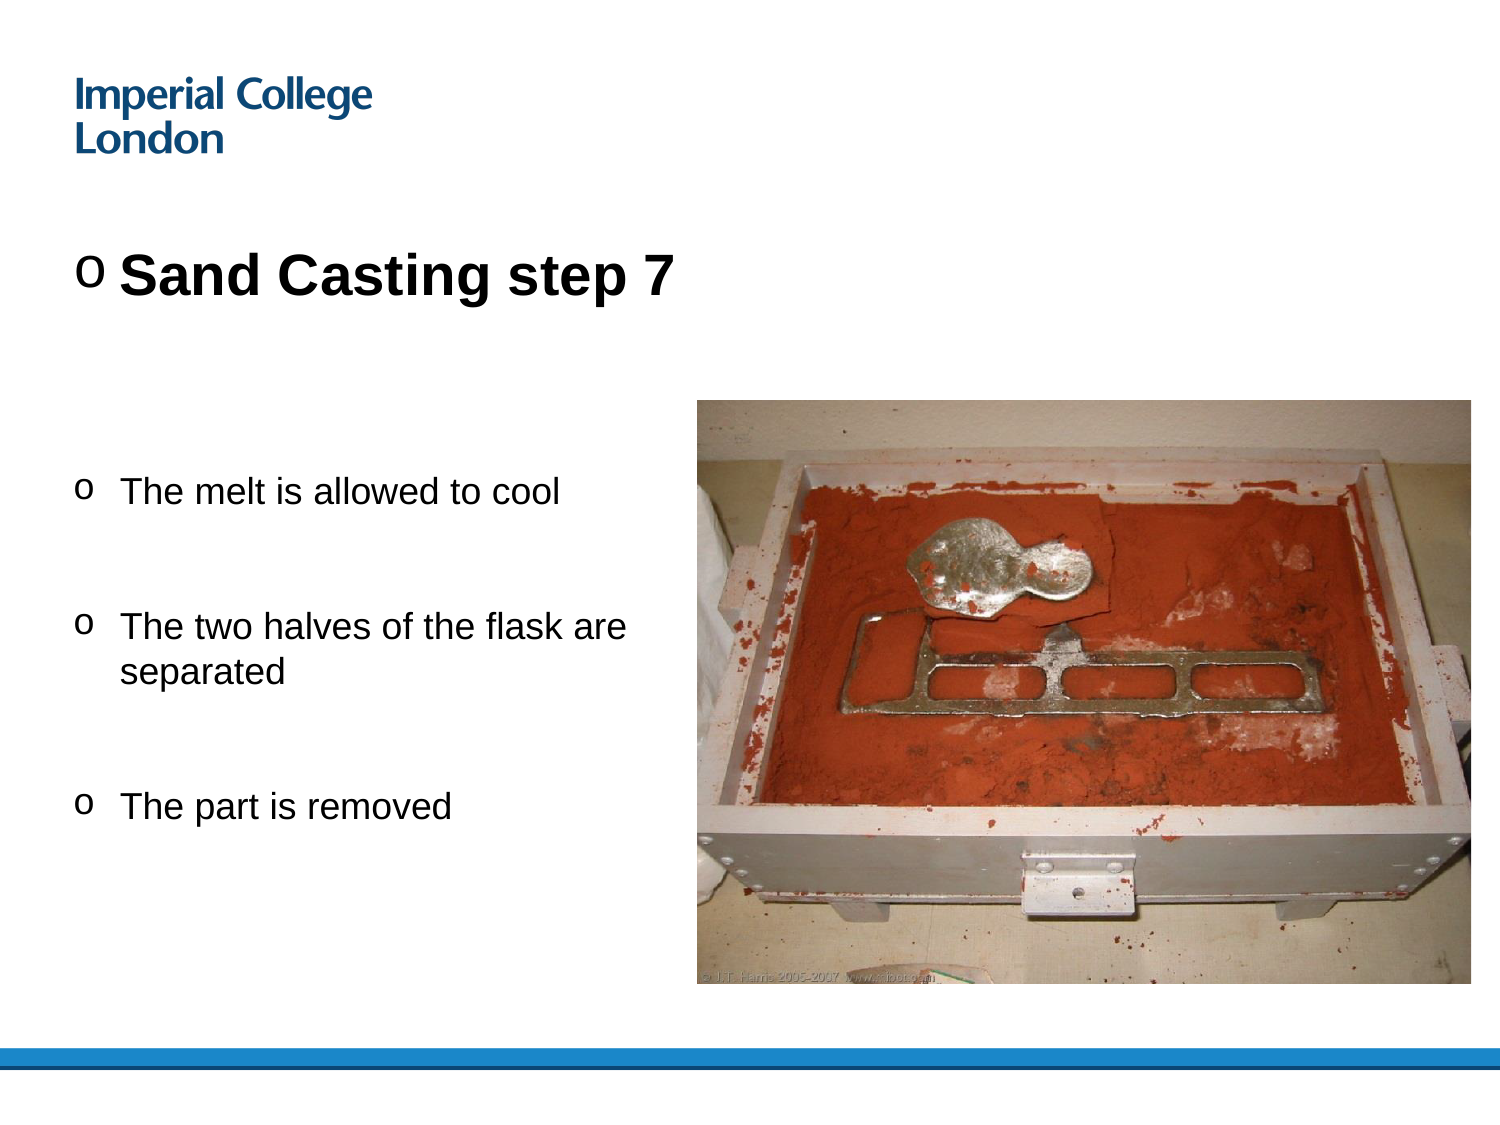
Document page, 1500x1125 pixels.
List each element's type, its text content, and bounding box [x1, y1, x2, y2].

text_box Sand Casting step 7 The melt is allowed to cool The two halves of the flask are separated The part is removed [58, 229, 742, 835]
picture [0, 0, 1500, 1125]
